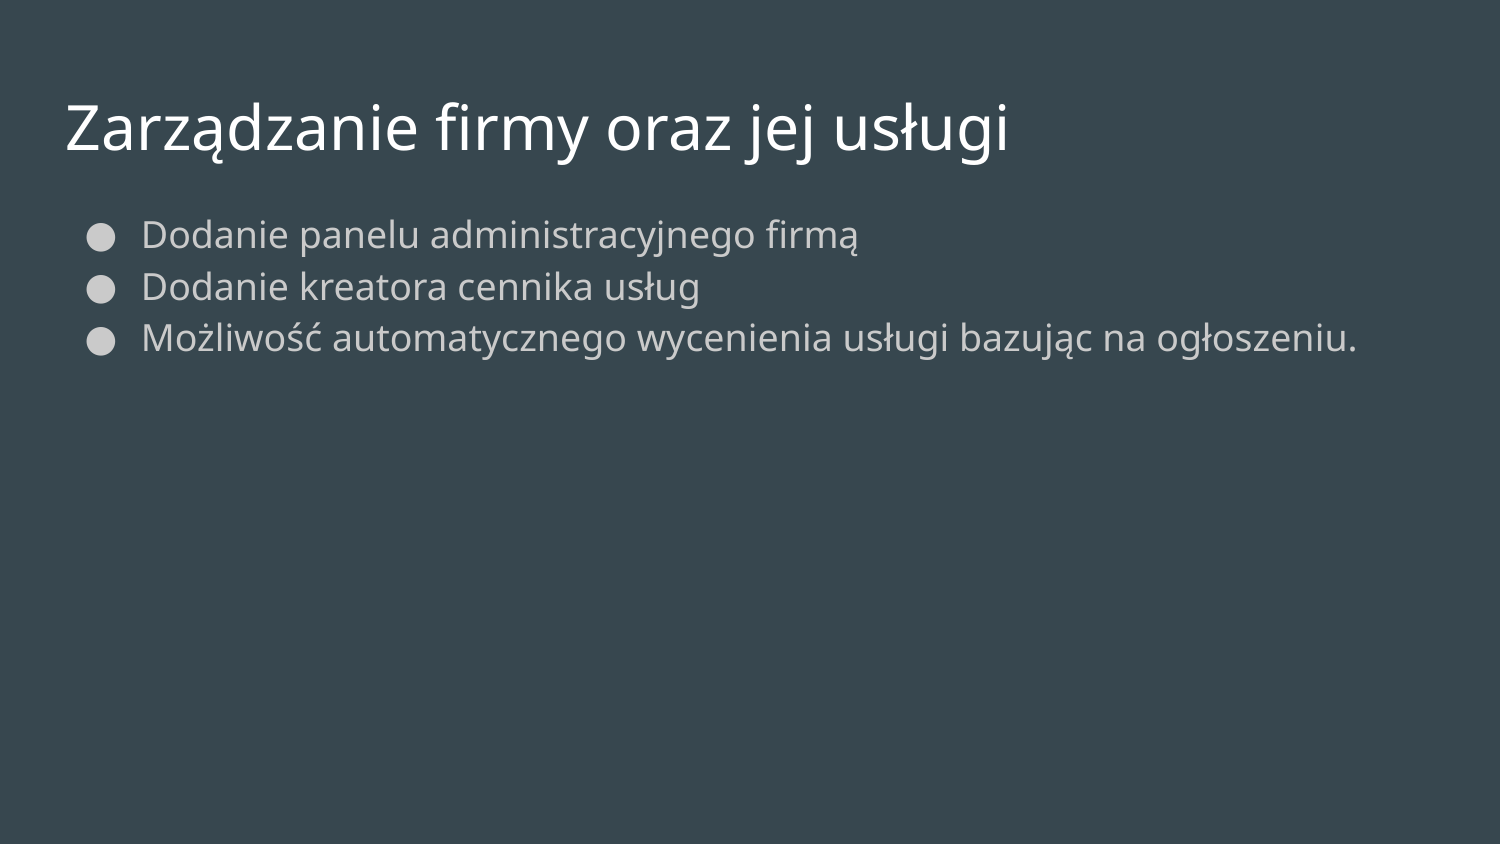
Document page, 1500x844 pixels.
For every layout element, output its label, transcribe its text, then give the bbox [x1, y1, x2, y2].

text_box Zarządzanie firmy oraz jej usługi [51, 72, 1449, 167]
text_box Dodanie panelu administracyjnego firmą Dodanie kreatora cennika usług Możliwość automatycznego wycenienia usługi bazując na ogłoszeniu. [51, 189, 1449, 750]
